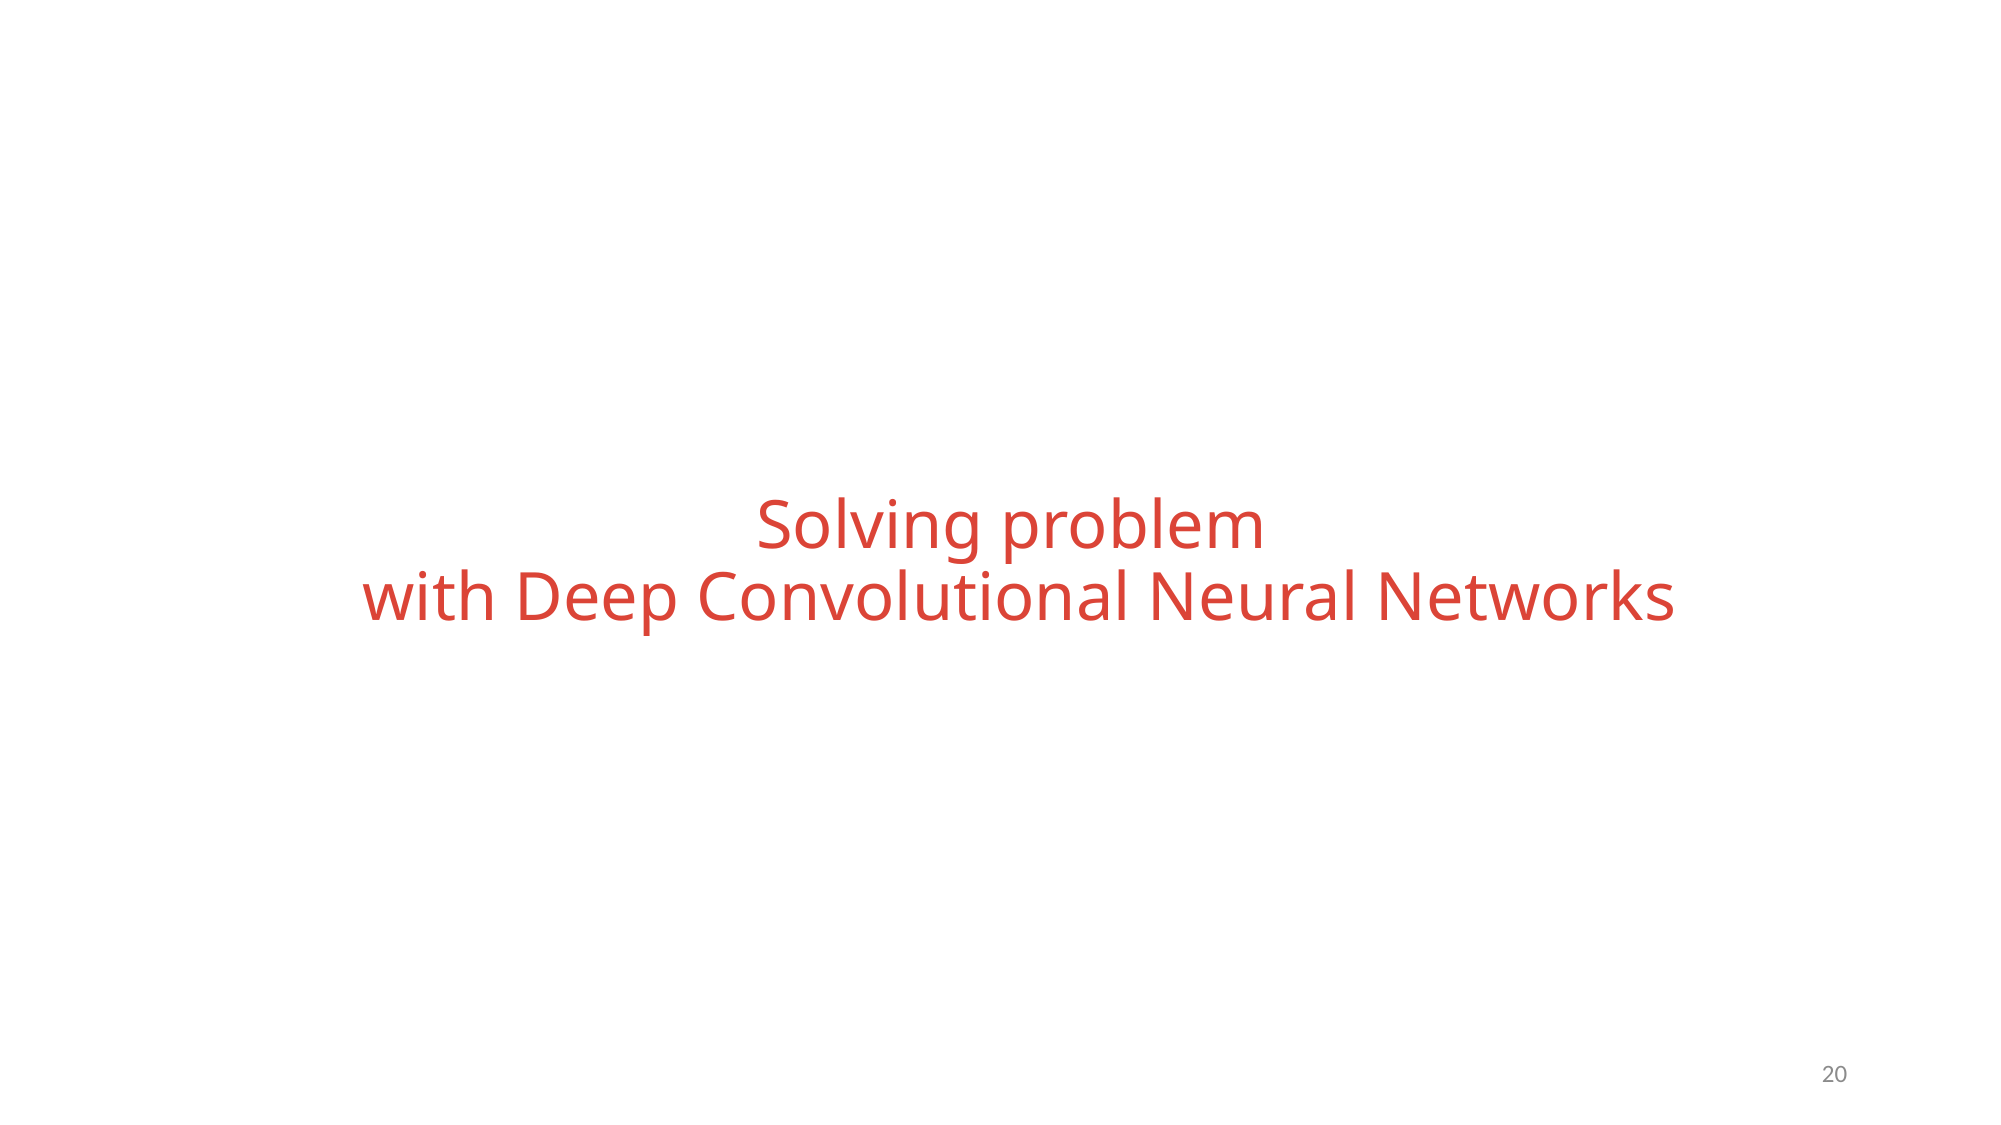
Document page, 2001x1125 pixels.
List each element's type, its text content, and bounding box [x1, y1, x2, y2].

title Solving problem with Deep Convolutional Neural Networks [137, 453, 1904, 672]
slide_number 19 [1412, 1042, 1863, 1103]
